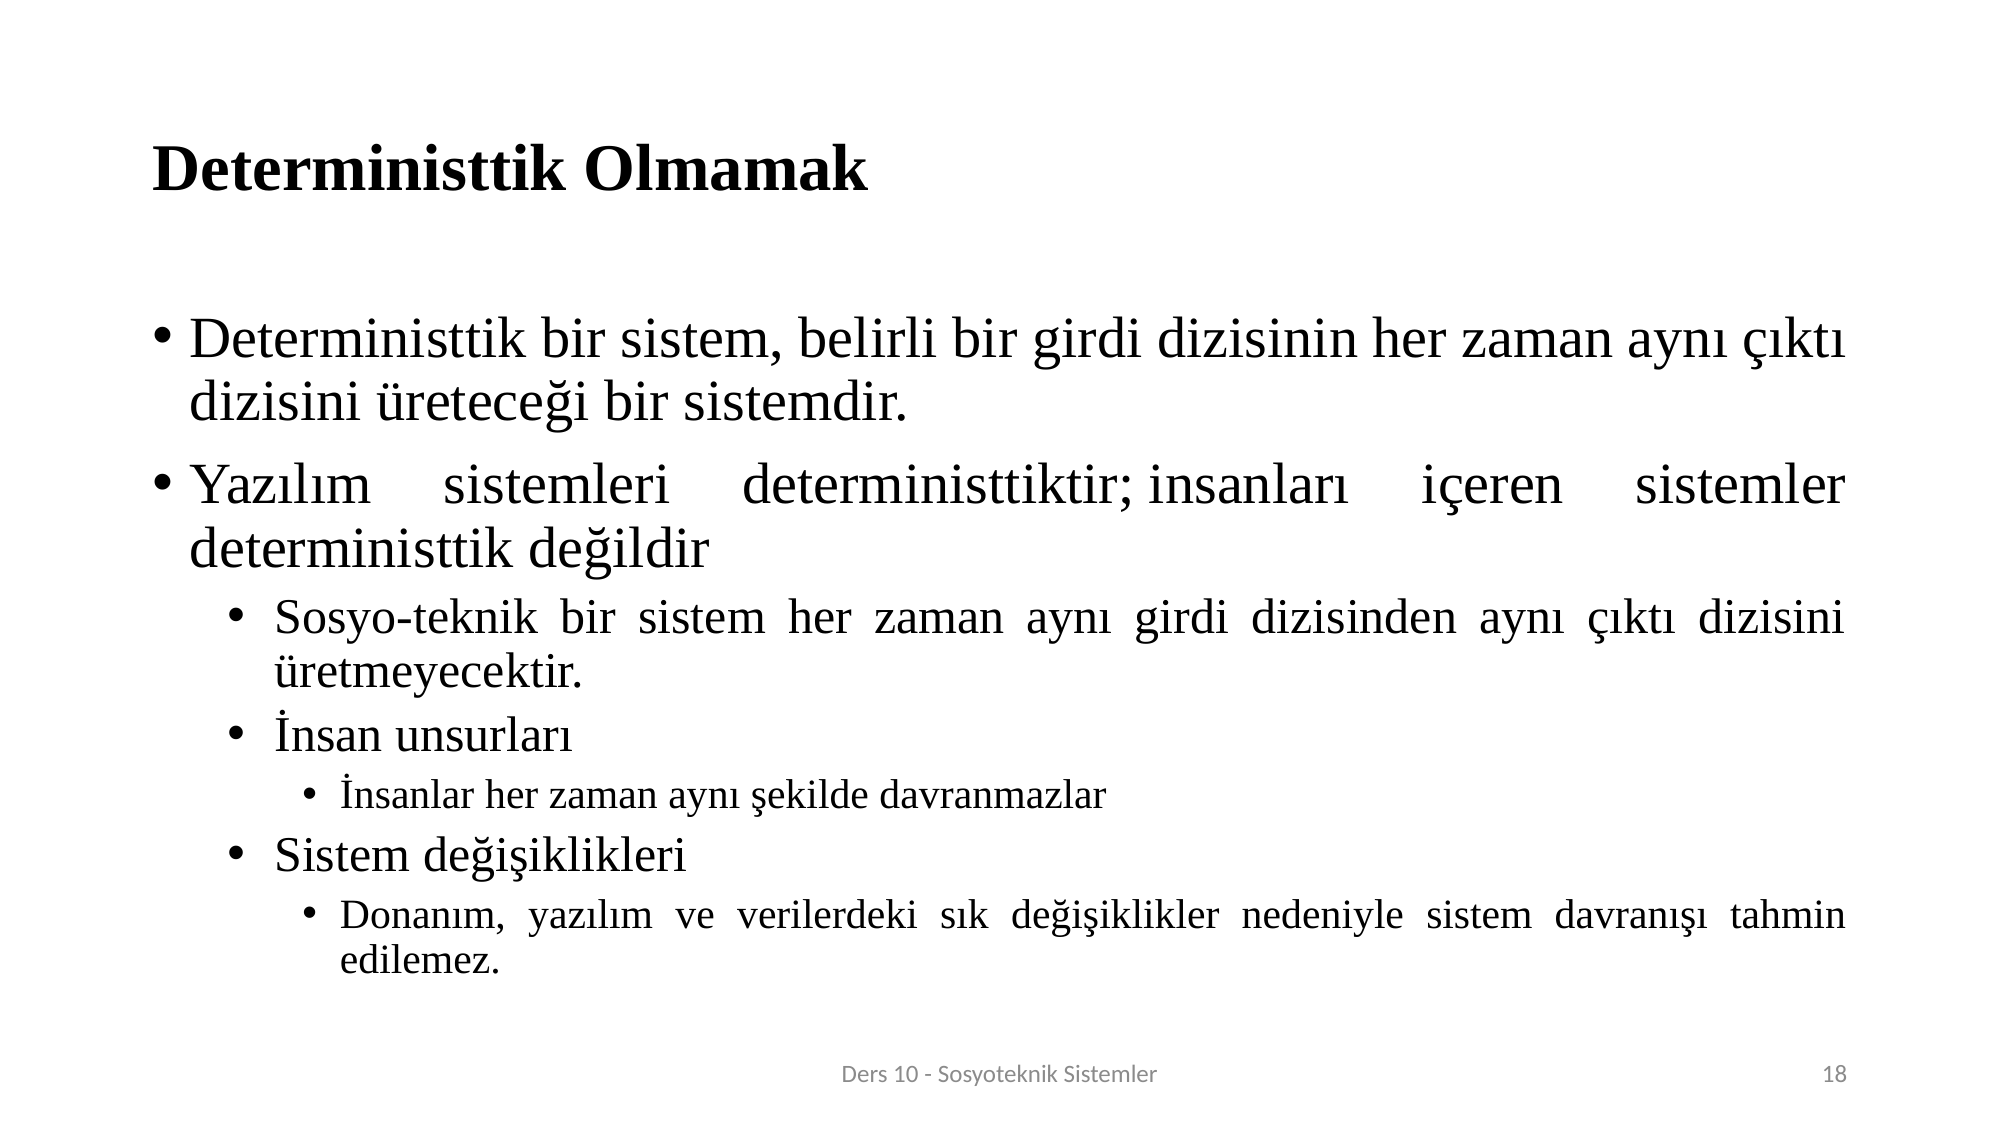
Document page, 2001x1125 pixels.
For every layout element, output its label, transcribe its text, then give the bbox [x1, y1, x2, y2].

title Deterministtik Olmamak [137, 59, 1863, 278]
list Deterministtik bir sistem, belirli bir girdi dizisinin her zaman aynı çıktı dizisini üreteceği bir sistemdir. Yazılım sistemleri deterministtiktir; insanları içeren sistemler deterministtik değildir Sosyo-teknik bir sistem her zaman aynı girdi dizisinden aynı çıktı dizisini üretmeyecektir. İnsan unsurları İnsanlar her zaman aynı şekilde davranmazlar Sistem değişiklikleri Donanım, yazılım ve verilerdeki sık değişiklikler nedeniyle sistem davranışı tahmin edilemez. [137, 299, 1863, 1014]
slide_number 18 [1412, 1042, 1863, 1103]
footer Ders 10 - Sosyoteknik Sistemler [662, 1042, 1338, 1103]
